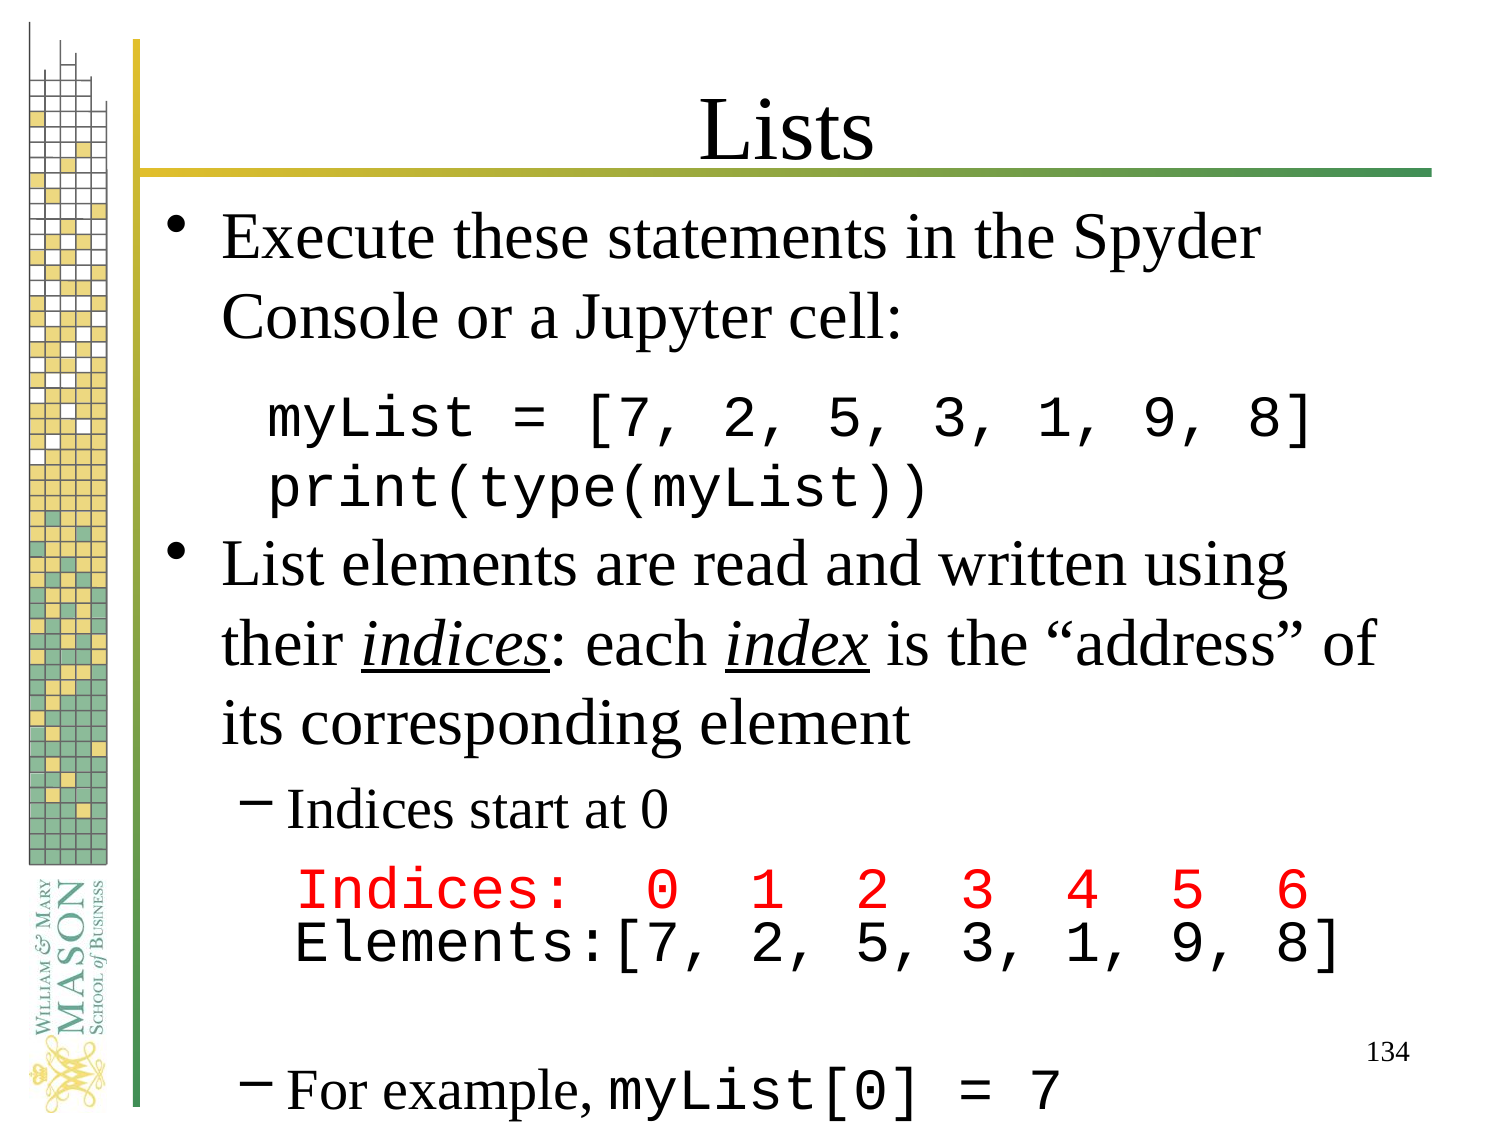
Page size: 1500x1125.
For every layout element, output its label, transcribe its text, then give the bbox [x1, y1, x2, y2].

title Lists [150, 45, 1425, 184]
text_box Indices: 0 1 2 3 4 5 6 [280, 843, 1396, 928]
slide_number 134 [1048, 1024, 1426, 1103]
table_cell != [29, 879, 107, 1113]
text_box myList = [7, 2, 5, 3, 1, 9, 8] print(type(myList)) [252, 370, 1333, 526]
text_box Elements:[7, 2, 5, 3, 1, 9, 8] [280, 928, 1360, 981]
list Execute these statements in the Spyder Console or a Jupyter cell: List elements are read and written using their indices: each index is the “address” of its corresponding element Indices start at 0 For example, myList[0] = 7 [150, 184, 1425, 1005]
